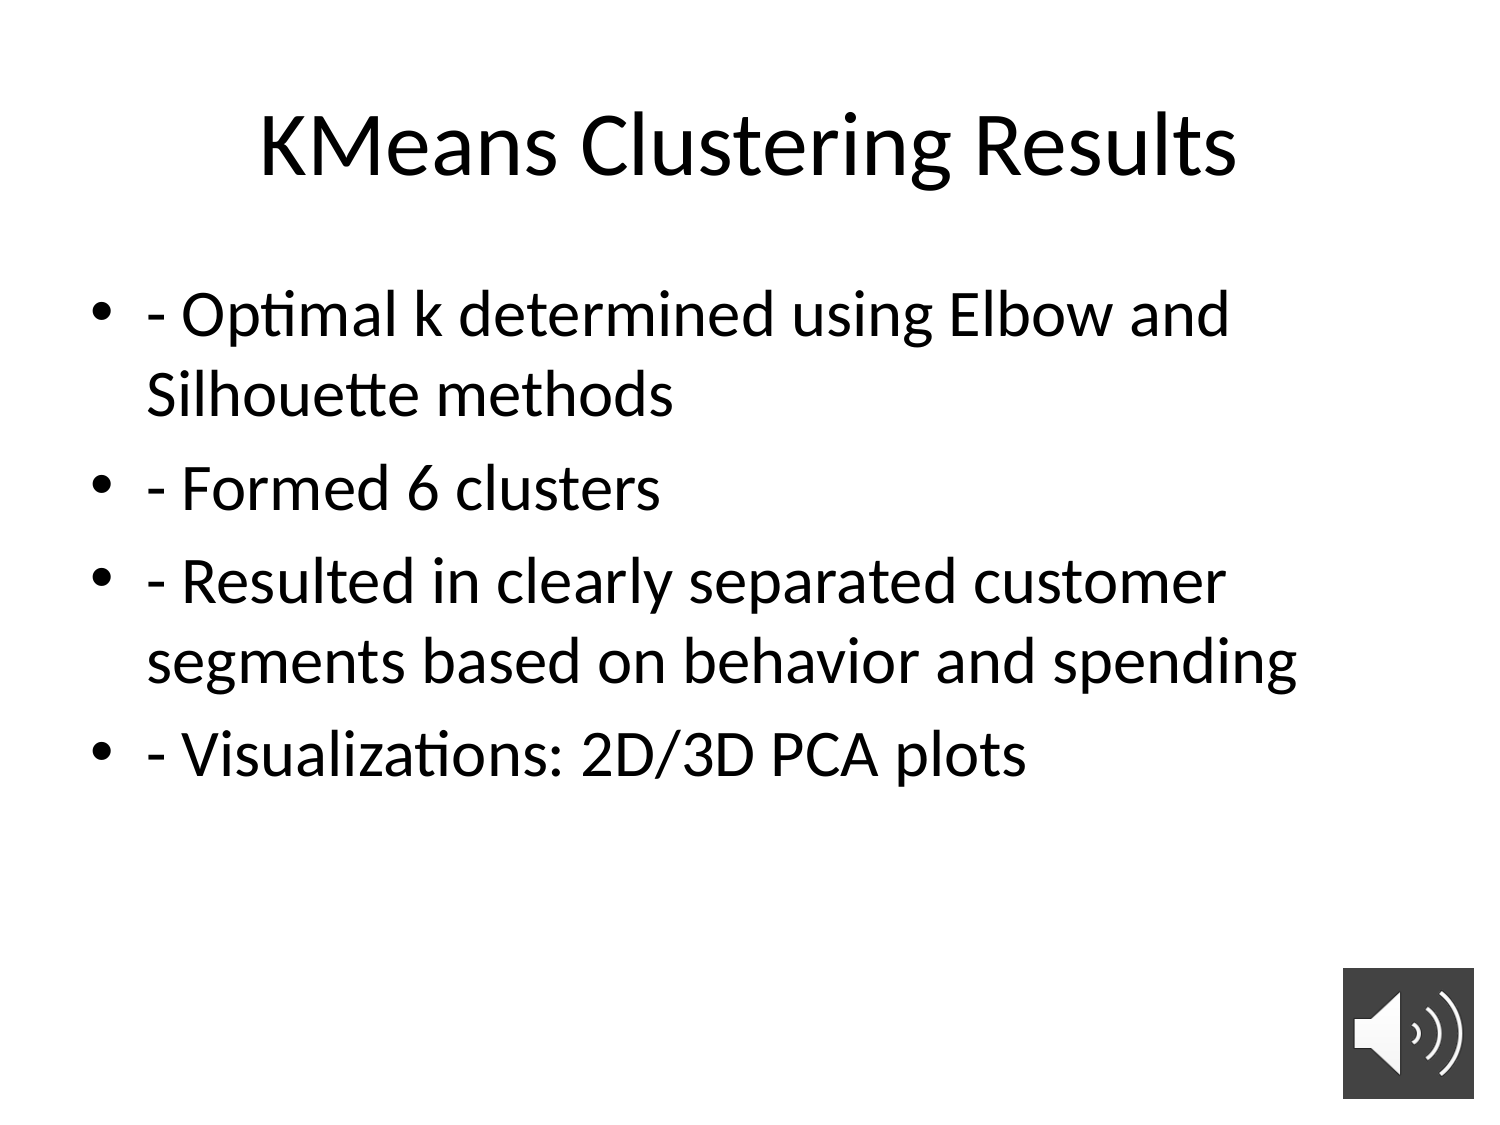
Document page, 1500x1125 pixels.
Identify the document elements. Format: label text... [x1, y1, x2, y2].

picture [1341, 966, 1476, 1101]
title KMeans Clustering Results [75, 45, 1425, 233]
list - Optimal k determined using Elbow and Silhouette methods - Formed 6 clusters - Resulted in clearly separated customer segments based on behavior and spending - Visualizations: 2D/3D PCA plots [75, 262, 1425, 1005]
